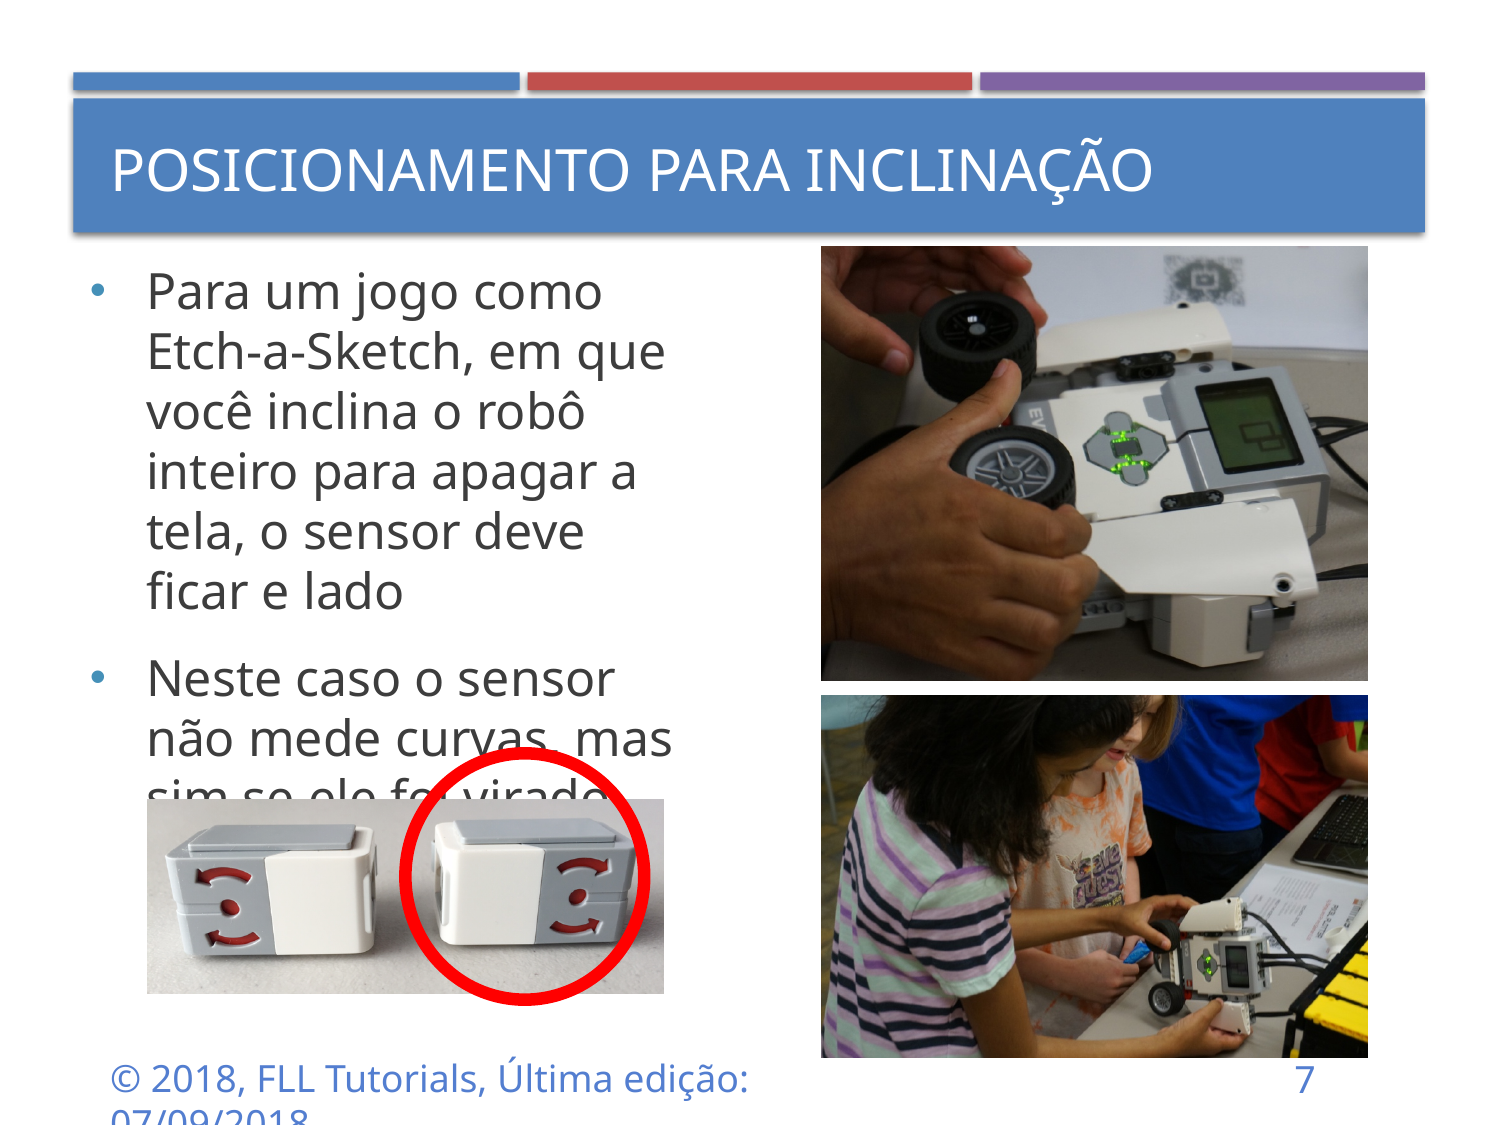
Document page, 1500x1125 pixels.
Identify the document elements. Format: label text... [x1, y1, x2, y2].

text_box [430, 751, 620, 798]
picture [821, 695, 1368, 1058]
text_box 7 [1279, 1048, 1406, 1109]
picture [821, 246, 1368, 681]
picture [147, 799, 664, 995]
text_box © 2018, FLL Tutorials, Última edição: 07/09/2018 [95, 1047, 969, 1108]
text_box Posicionamento para inclinação [95, 112, 1406, 211]
text_box Para um jogo como Etch-a-Sketch, em que você inclina o robô inteiro para apagar a tela, o sensor deve ficar e lado Neste caso o sensor não mede curvas, mas sim se ele foi virado [74, 251, 716, 765]
